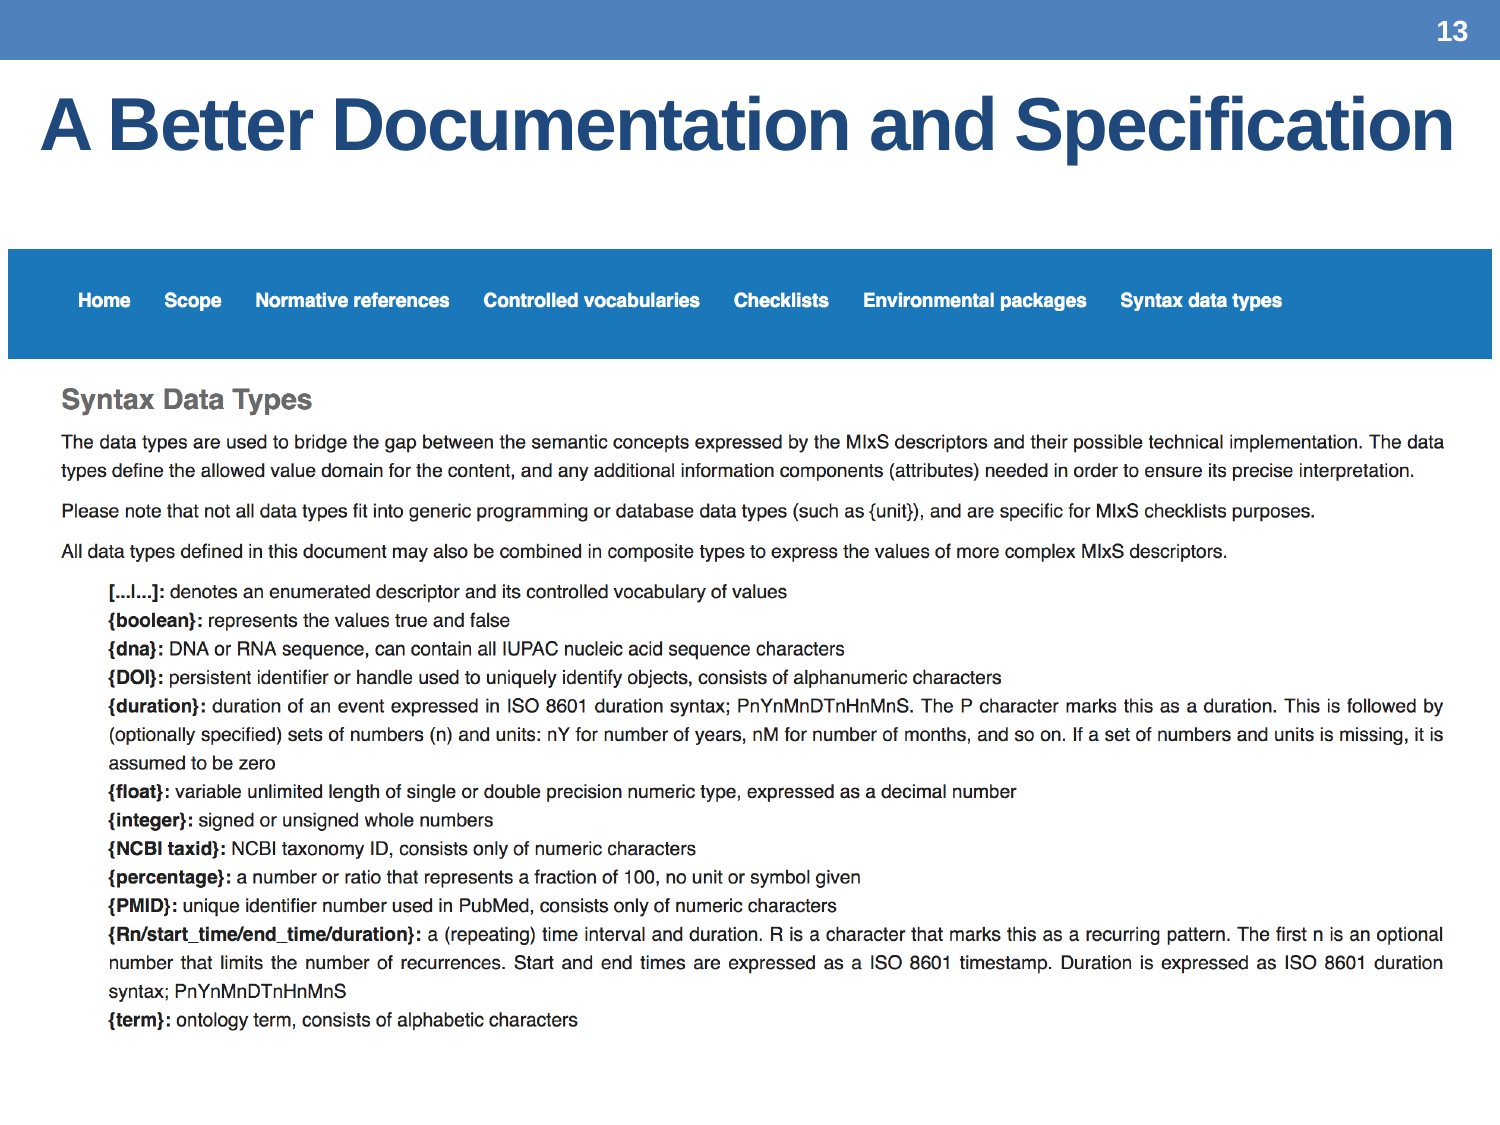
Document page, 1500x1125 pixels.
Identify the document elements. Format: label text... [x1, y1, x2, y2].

slide_number 13 [1421, 3, 1500, 57]
picture [8, 249, 1492, 1032]
title A Better Documentation and Specification [24, 39, 1475, 203]
